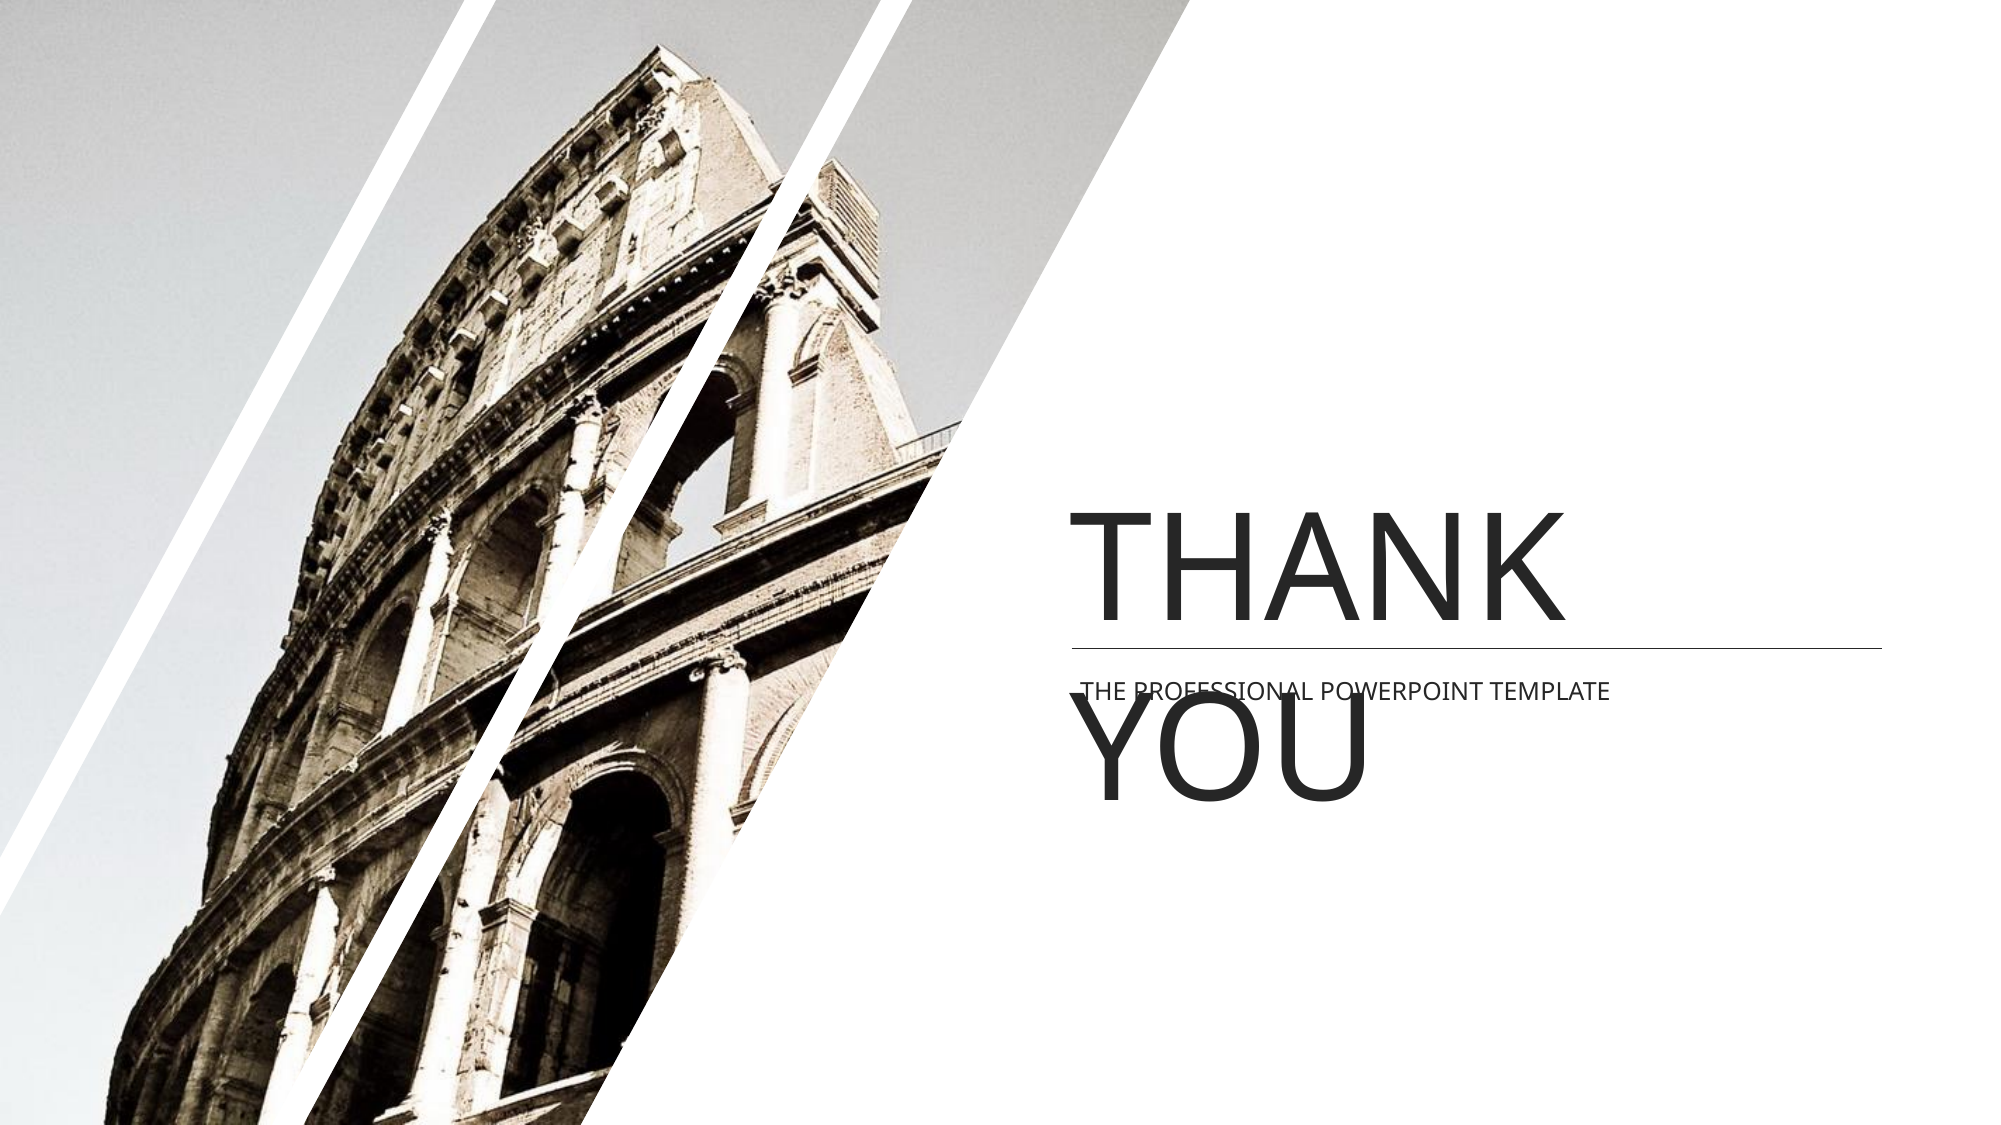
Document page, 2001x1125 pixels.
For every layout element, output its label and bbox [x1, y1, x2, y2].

text_box [1054, 462, 1894, 714]
picture [0, 0, 1190, 1125]
